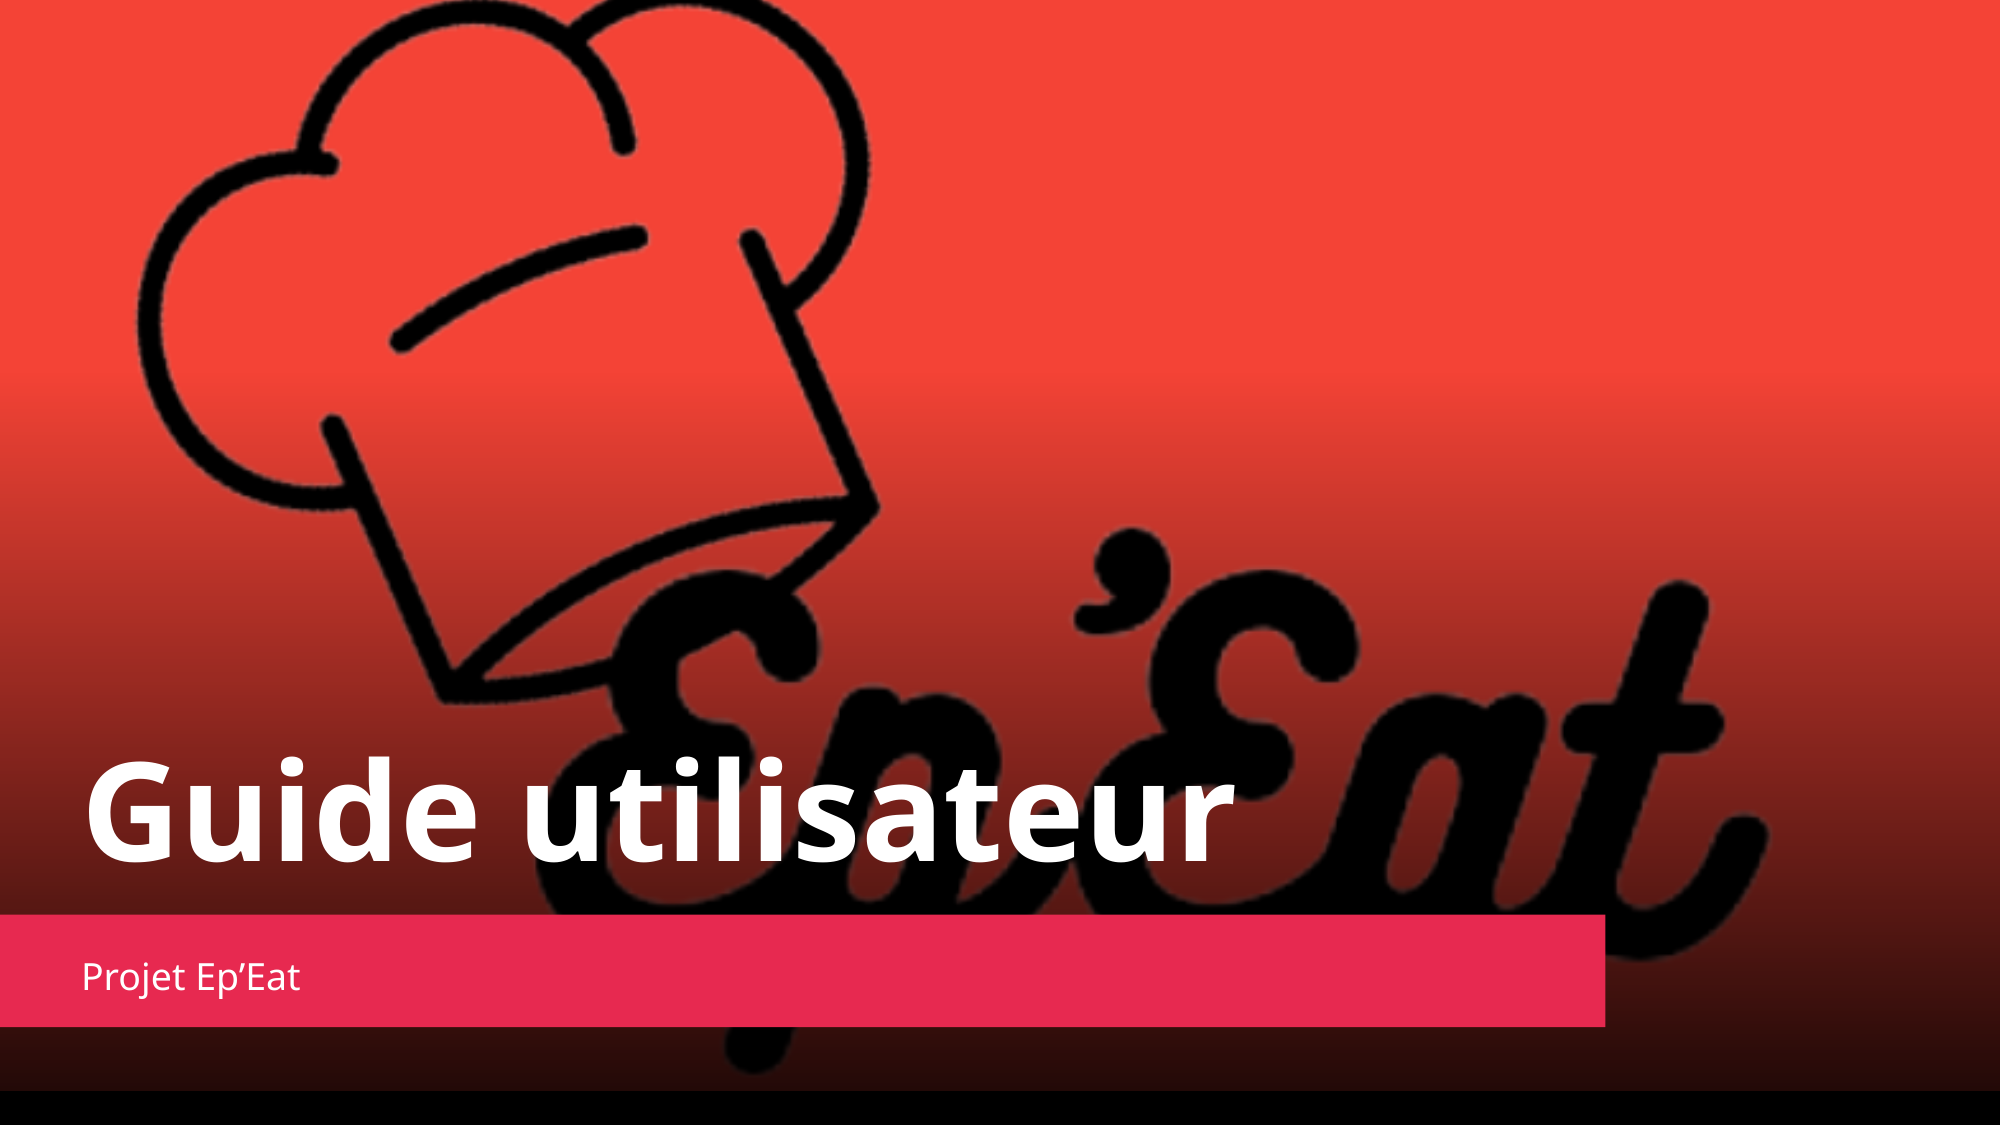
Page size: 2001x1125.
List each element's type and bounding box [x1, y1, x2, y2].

text_box [0, 1092, 2000, 1125]
picture [0, 0, 2000, 1092]
